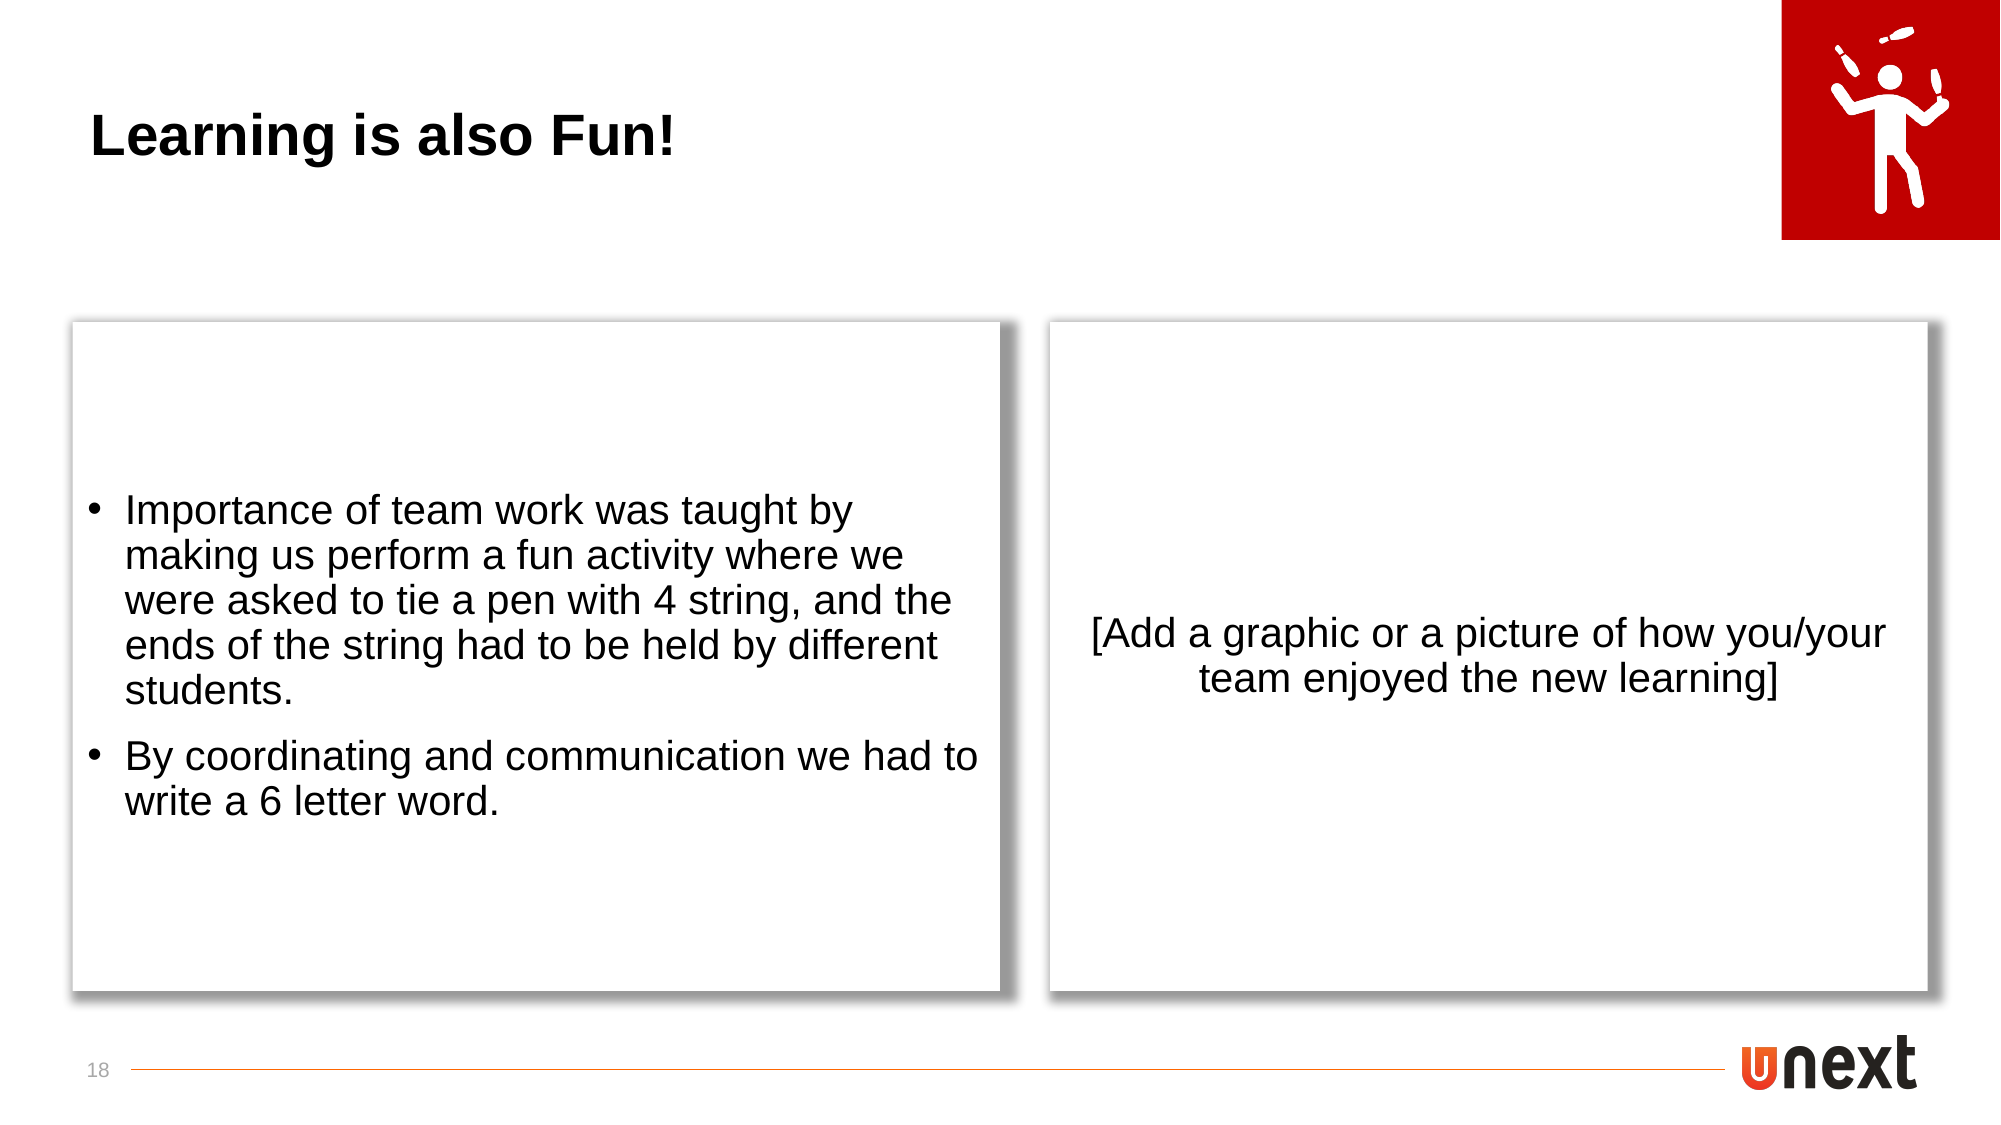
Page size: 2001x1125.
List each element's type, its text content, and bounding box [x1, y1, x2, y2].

title Learning is also Fun! [76, 78, 1791, 196]
text_box [1781, 0, 2000, 241]
picture [1742, 1035, 1917, 1090]
text_box Importance of team work was taught by making us perform a fun activity where we were asked to tie a pen with 4 string, and the ends of the string had to be held by different students. By coordinating and communication we had to write a 6 letter word. [72, 322, 1000, 991]
picture [1791, 20, 1991, 220]
text_box [Add a graphic or a picture of how you/your team enjoyed the new learning] [1050, 322, 1928, 991]
slide_number 18 [48, 1047, 110, 1091]
